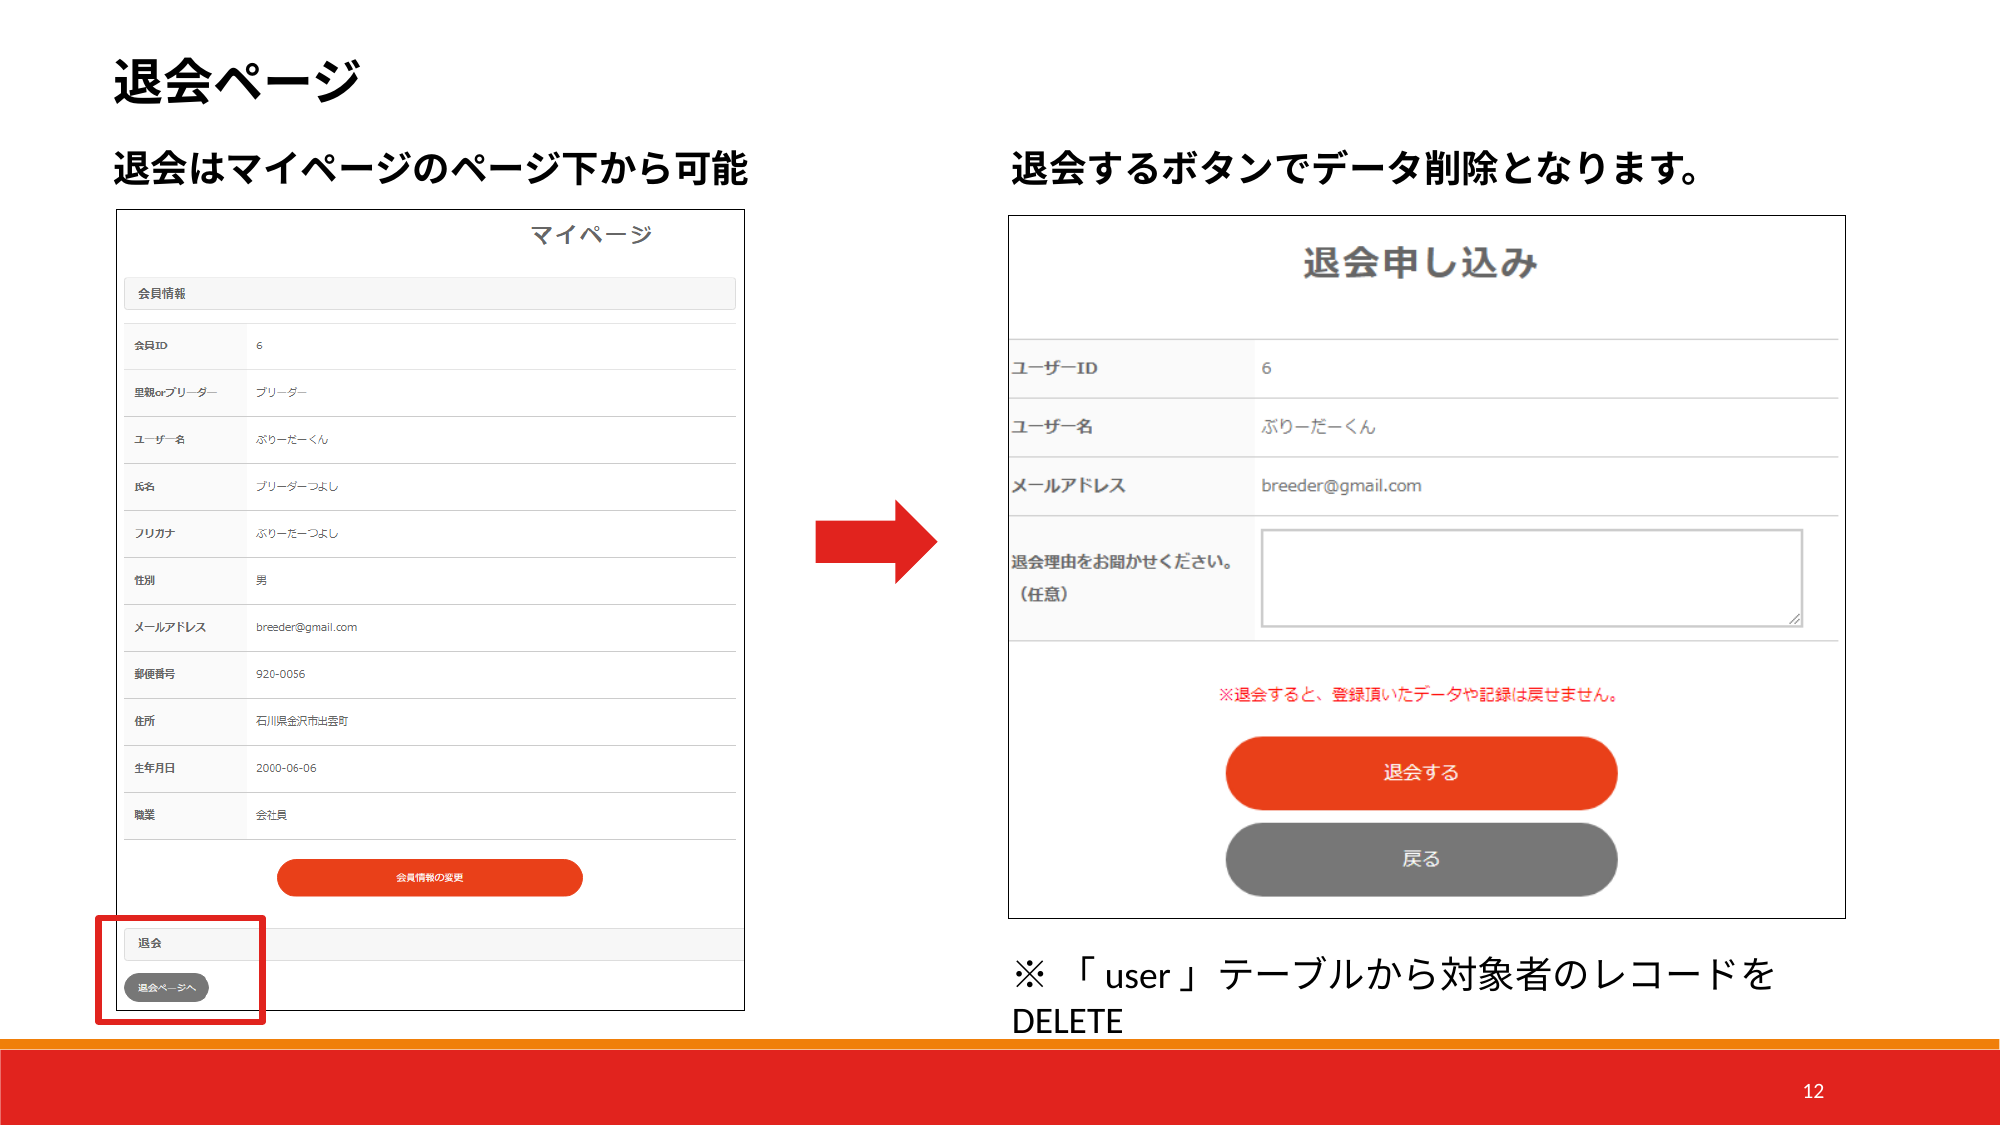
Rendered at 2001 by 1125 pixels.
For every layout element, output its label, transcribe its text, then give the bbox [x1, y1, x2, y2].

text_box 退会はマイページのページ下から可能 [98, 137, 871, 198]
picture [115, 209, 745, 1011]
text_box [814, 498, 939, 586]
text_box [97, 917, 264, 1023]
slide_number 12 [1624, 1059, 1840, 1120]
text_box 退会するボタンでデータ削除となります。 [996, 137, 1789, 198]
text_box 退会ページ [98, 43, 580, 118]
text_box ※「user」テーブルから対象者のレコードをDELETE [997, 943, 1901, 1049]
picture [1008, 214, 1847, 919]
